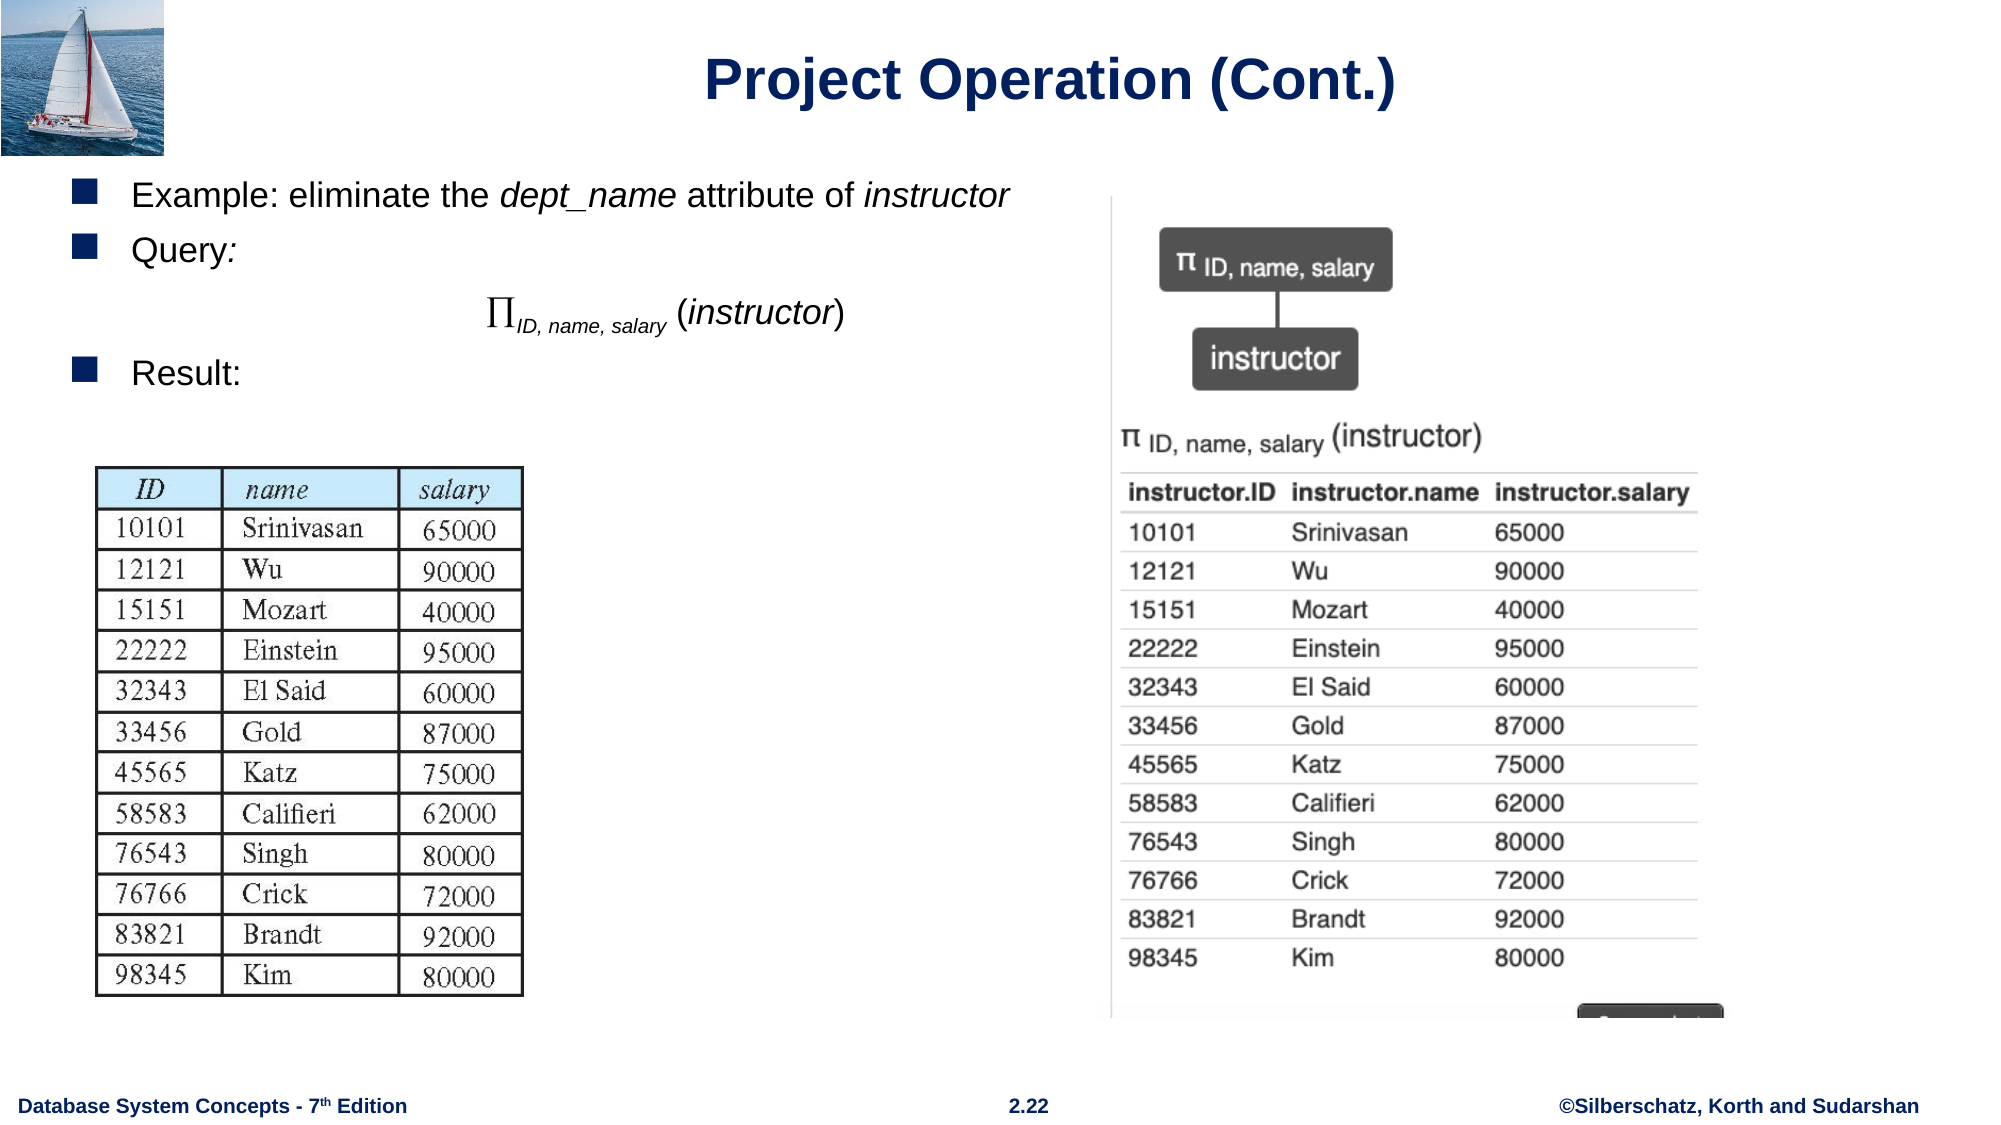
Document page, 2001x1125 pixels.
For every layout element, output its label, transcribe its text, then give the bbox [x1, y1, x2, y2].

title Project Operation (Cont.) [167, 18, 1935, 120]
picture [1, 0, 164, 156]
list Example: eliminate the dept_name attribute of instructor Query: ID, name, salary (instructor) Result: [59, 164, 1356, 440]
picture [1097, 196, 1731, 1018]
picture [95, 466, 524, 997]
